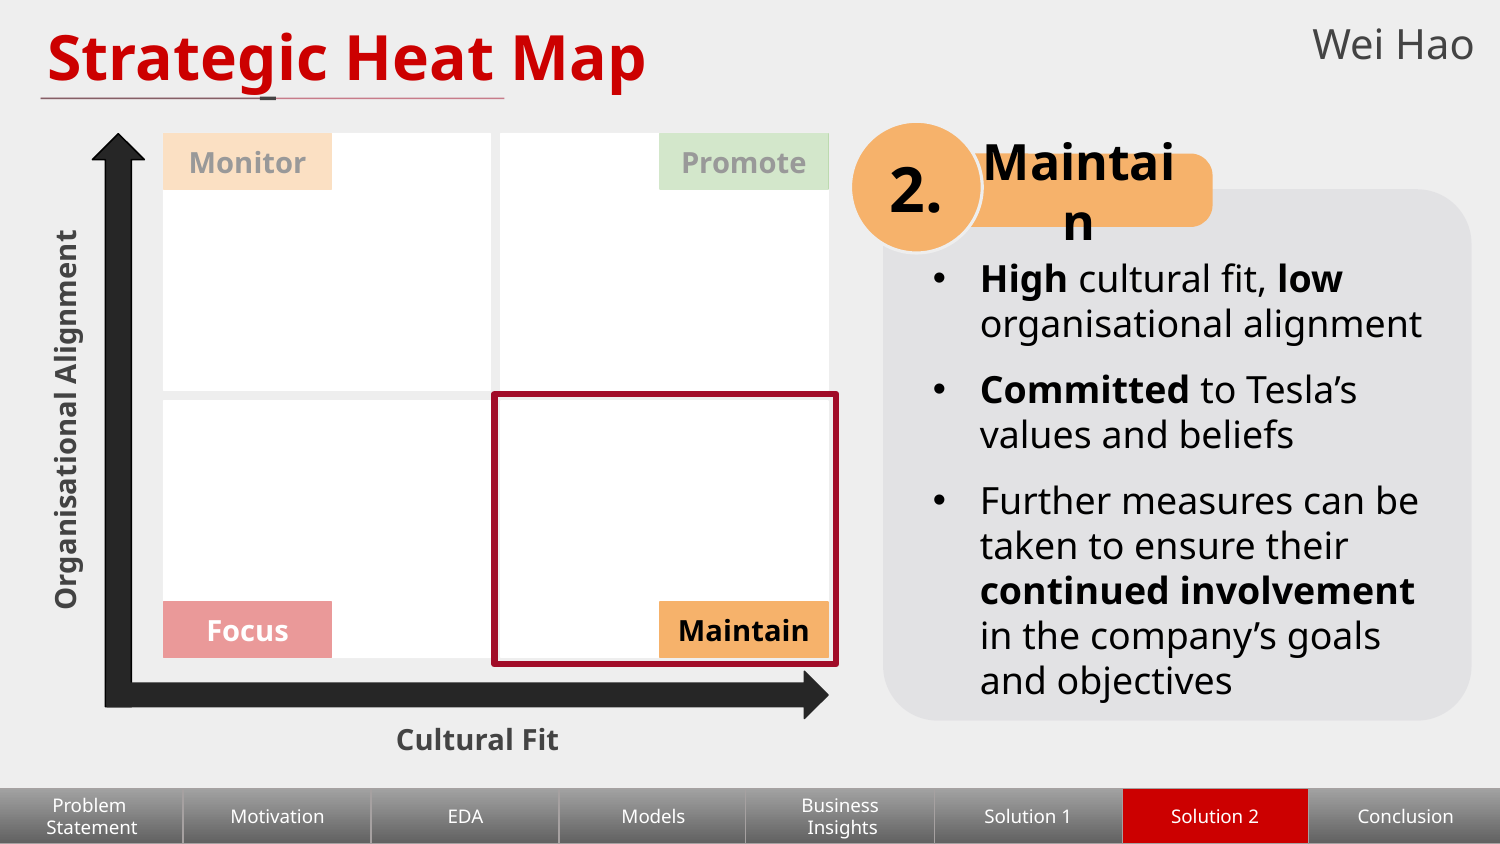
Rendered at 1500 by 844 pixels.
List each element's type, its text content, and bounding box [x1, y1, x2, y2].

text_box Business Insights [745, 788, 935, 844]
text_box Motivation [182, 788, 370, 844]
text_box [494, 393, 836, 665]
text_box Organisational Alignment [32, 198, 101, 643]
text_box Solution 2 [1123, 788, 1308, 844]
text_box [107, 671, 829, 719]
text_box Problem Statement [0, 788, 182, 844]
text_box Maintain [970, 153, 1213, 227]
text_box EDA [370, 788, 558, 844]
text_box Conclusion [1308, 788, 1500, 844]
text_box [92, 133, 145, 707]
text_box Models [558, 788, 745, 844]
title Strategic Heat Map [32, 2, 1296, 97]
text_box [162, 400, 490, 659]
text_box Cultural Fit [314, 706, 642, 776]
text_box Wei Hao [1273, 12, 1486, 73]
text_box Solution 1 [935, 788, 1123, 844]
text_box 2. [850, 121, 983, 253]
text_box [162, 132, 490, 390]
text_box High cultural fit, low organisational alignment Committed to Tesla’s values and beliefs Further measures can be taken to ensure their continued involvement in the company’s goals and objectives [883, 189, 1472, 721]
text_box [40, 96, 505, 101]
text_box [501, 132, 829, 390]
